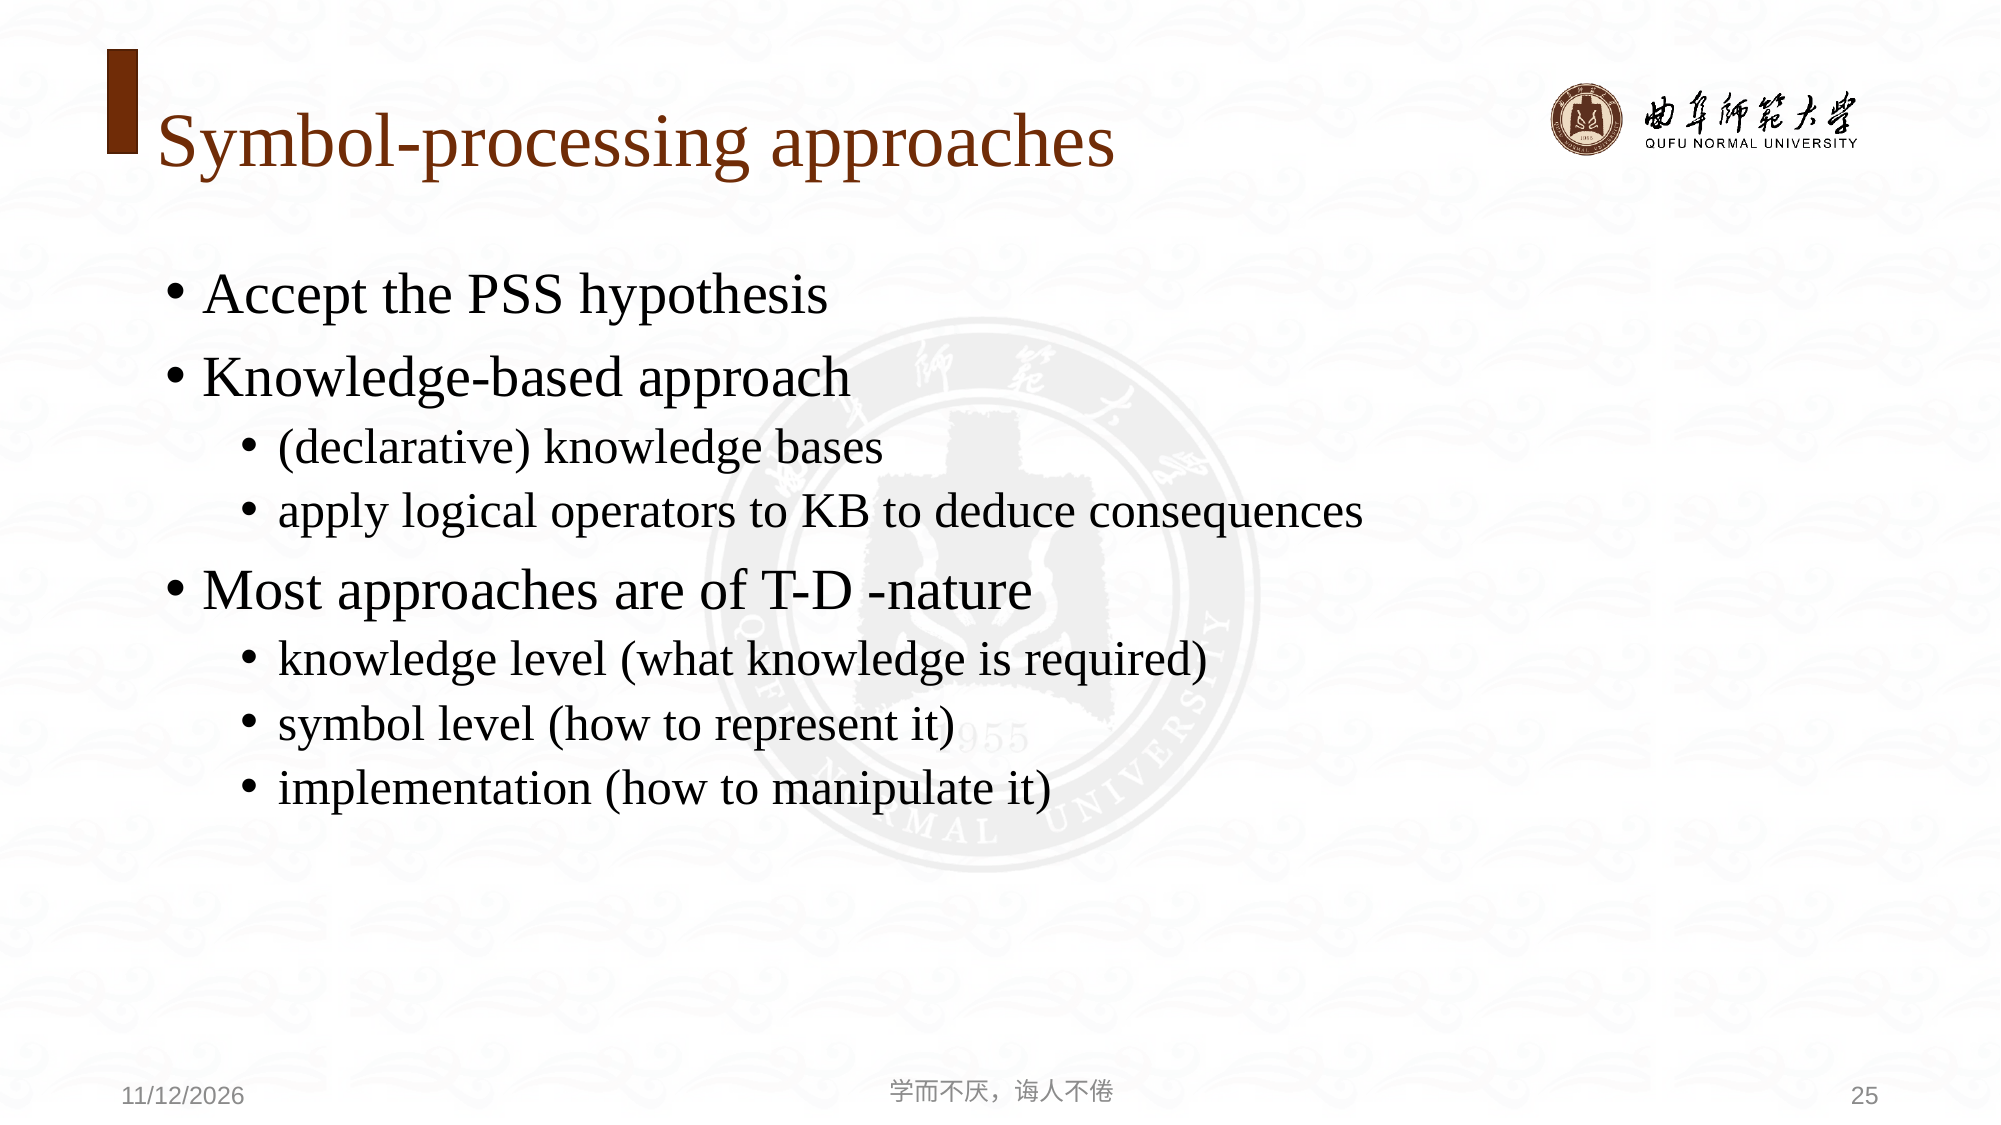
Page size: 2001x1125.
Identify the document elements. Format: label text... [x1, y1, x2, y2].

footer 学而不厌，诲人不倦 [664, 1063, 1340, 1124]
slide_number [106, 1065, 557, 1125]
slide_number 25 [1443, 1065, 1894, 1125]
text_box Accept the PSS hypothesis Knowledge-based approach (declarative) knowledge bases apply logical operators to KB to deduce consequences Most approaches are of T-D -nature knowledge level (what knowledge is required) symbol level (how to represent it) implementation (how to manipulate it) [150, 255, 1910, 931]
title Symbol-processing approaches [141, 62, 1237, 220]
picture [1543, 75, 1894, 158]
